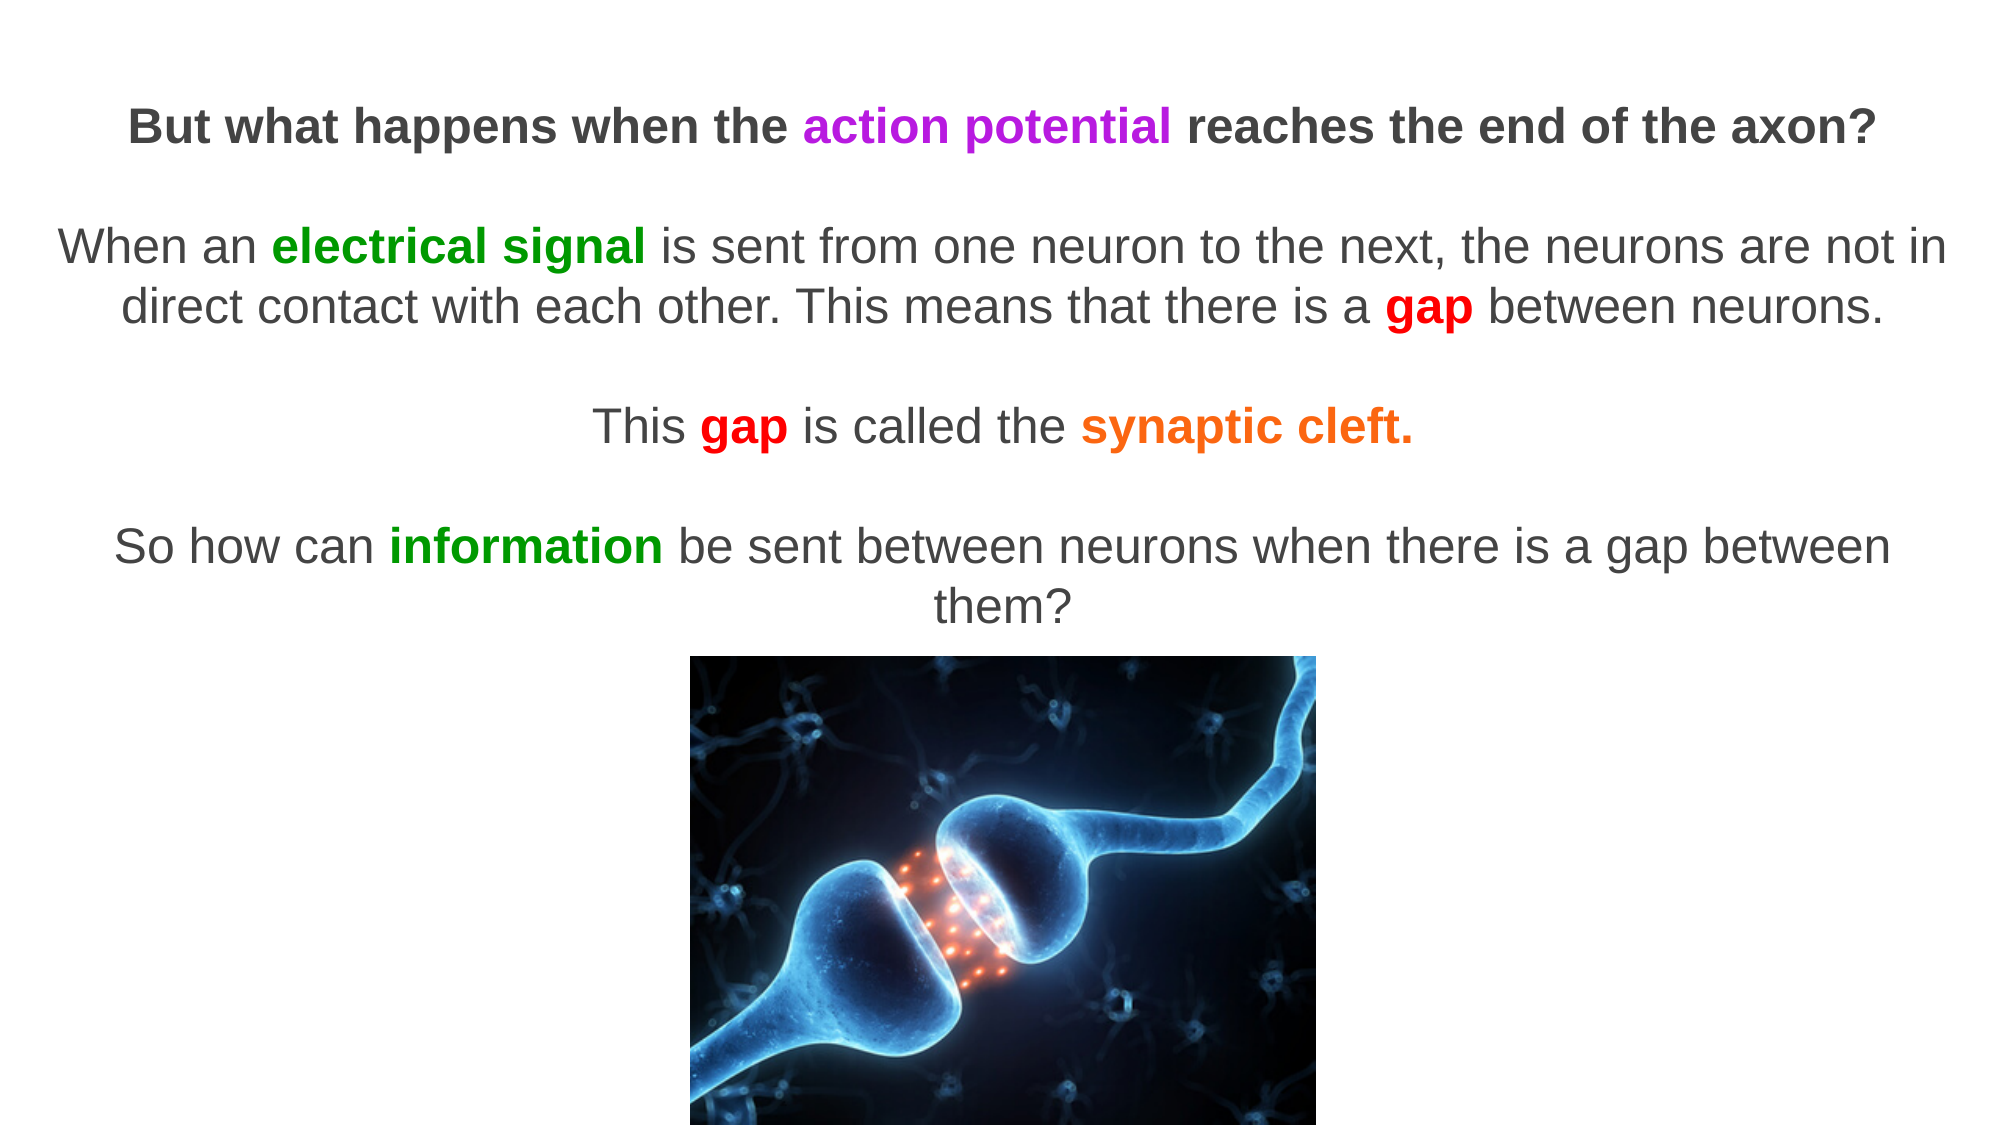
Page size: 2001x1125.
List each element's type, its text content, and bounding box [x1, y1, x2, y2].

text_box But what happens when the action potential reaches the end of the axon? When an electrical signal is sent from one neuron to the next, the neurons are not in direct contact with each other. This means that there is a gap between neurons. This gap is called the synaptic cleft. So how can information be sent between neurons when there is a gap between them? [31, 86, 1975, 641]
picture [690, 656, 1316, 1125]
